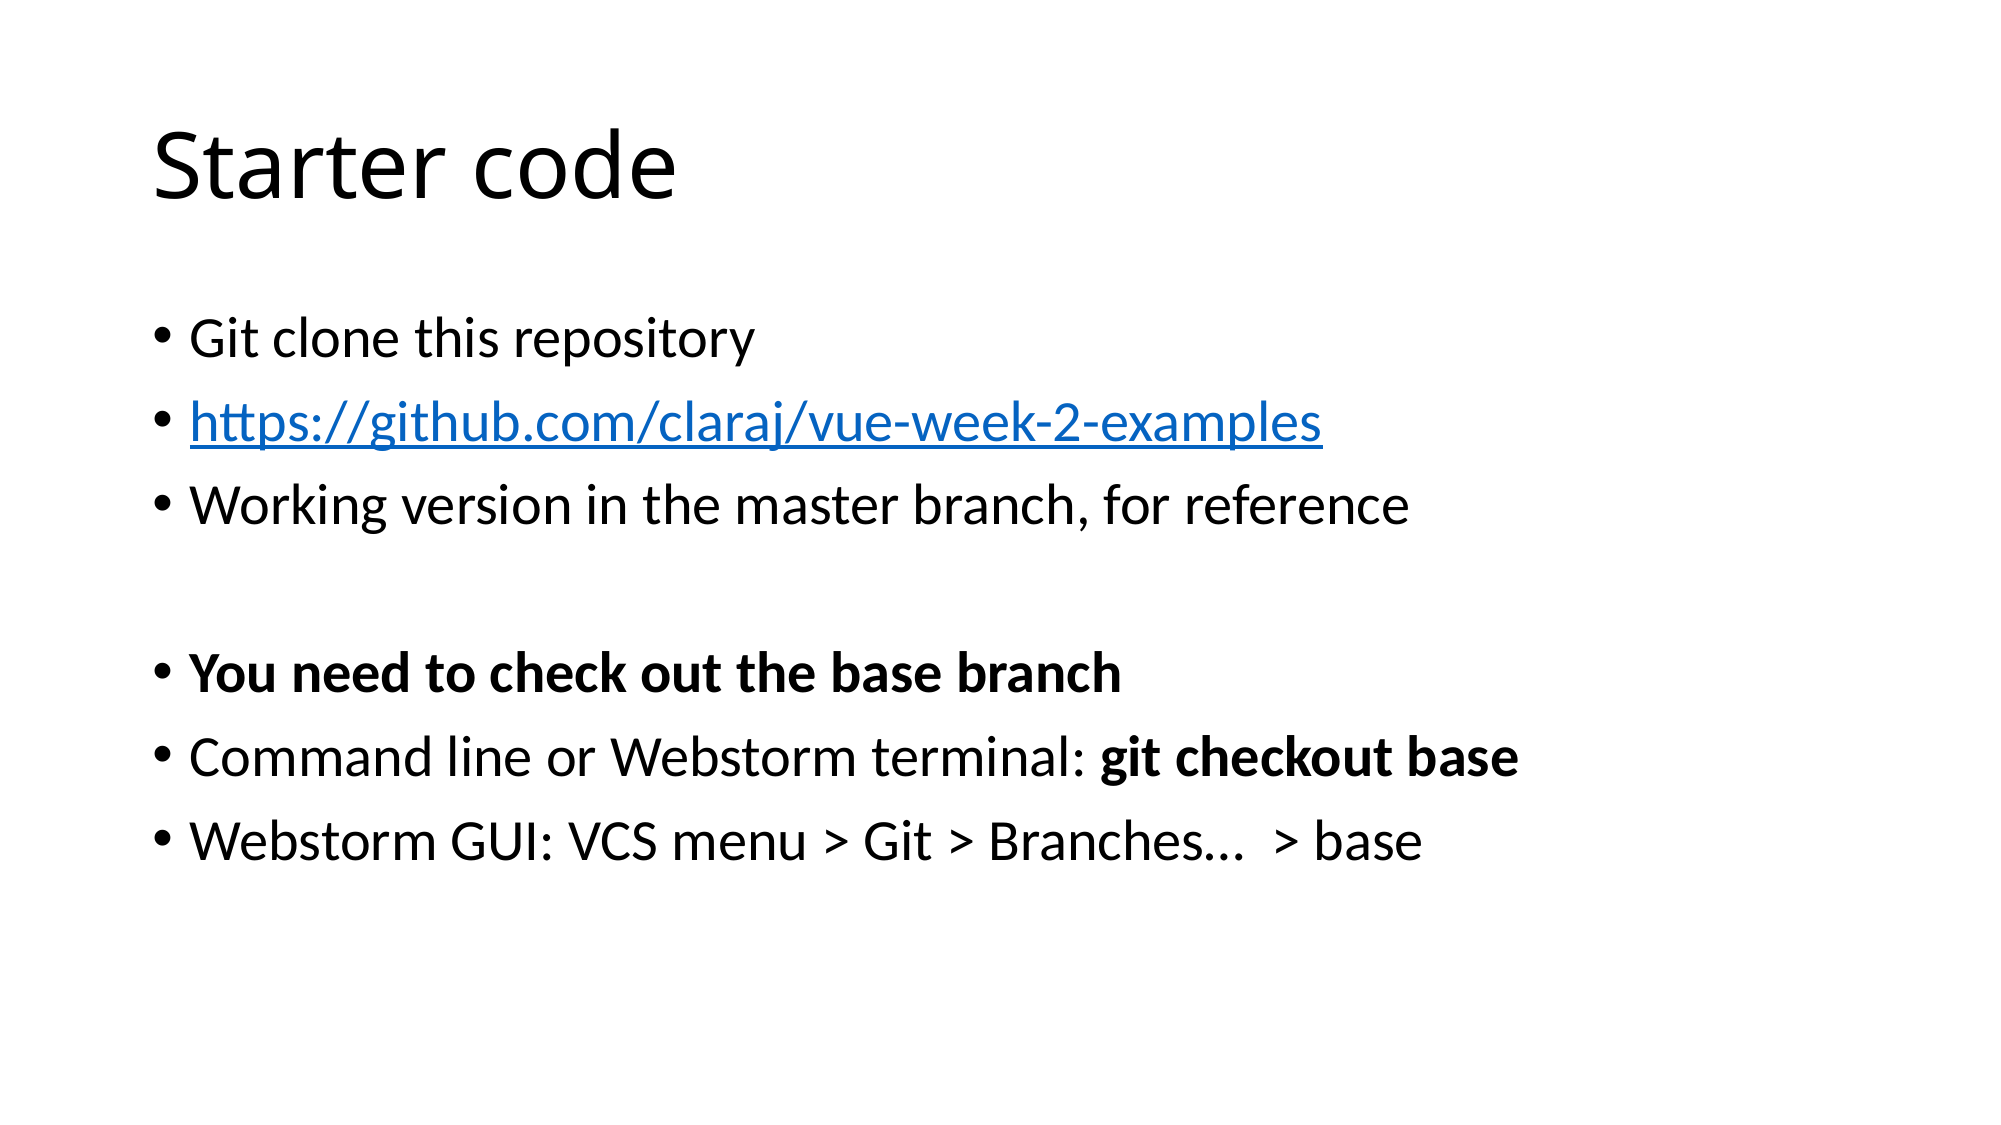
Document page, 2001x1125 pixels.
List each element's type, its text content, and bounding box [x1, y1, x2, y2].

list Git clone this repository https://github.com/claraj/vue-week-2-examples Working version in the master branch, for reference You need to check out the base branch Command line or Webstorm terminal: git checkout base Webstorm GUI: VCS menu > Git > Branches… > base [137, 299, 1863, 1014]
title Starter code [137, 59, 1863, 278]
